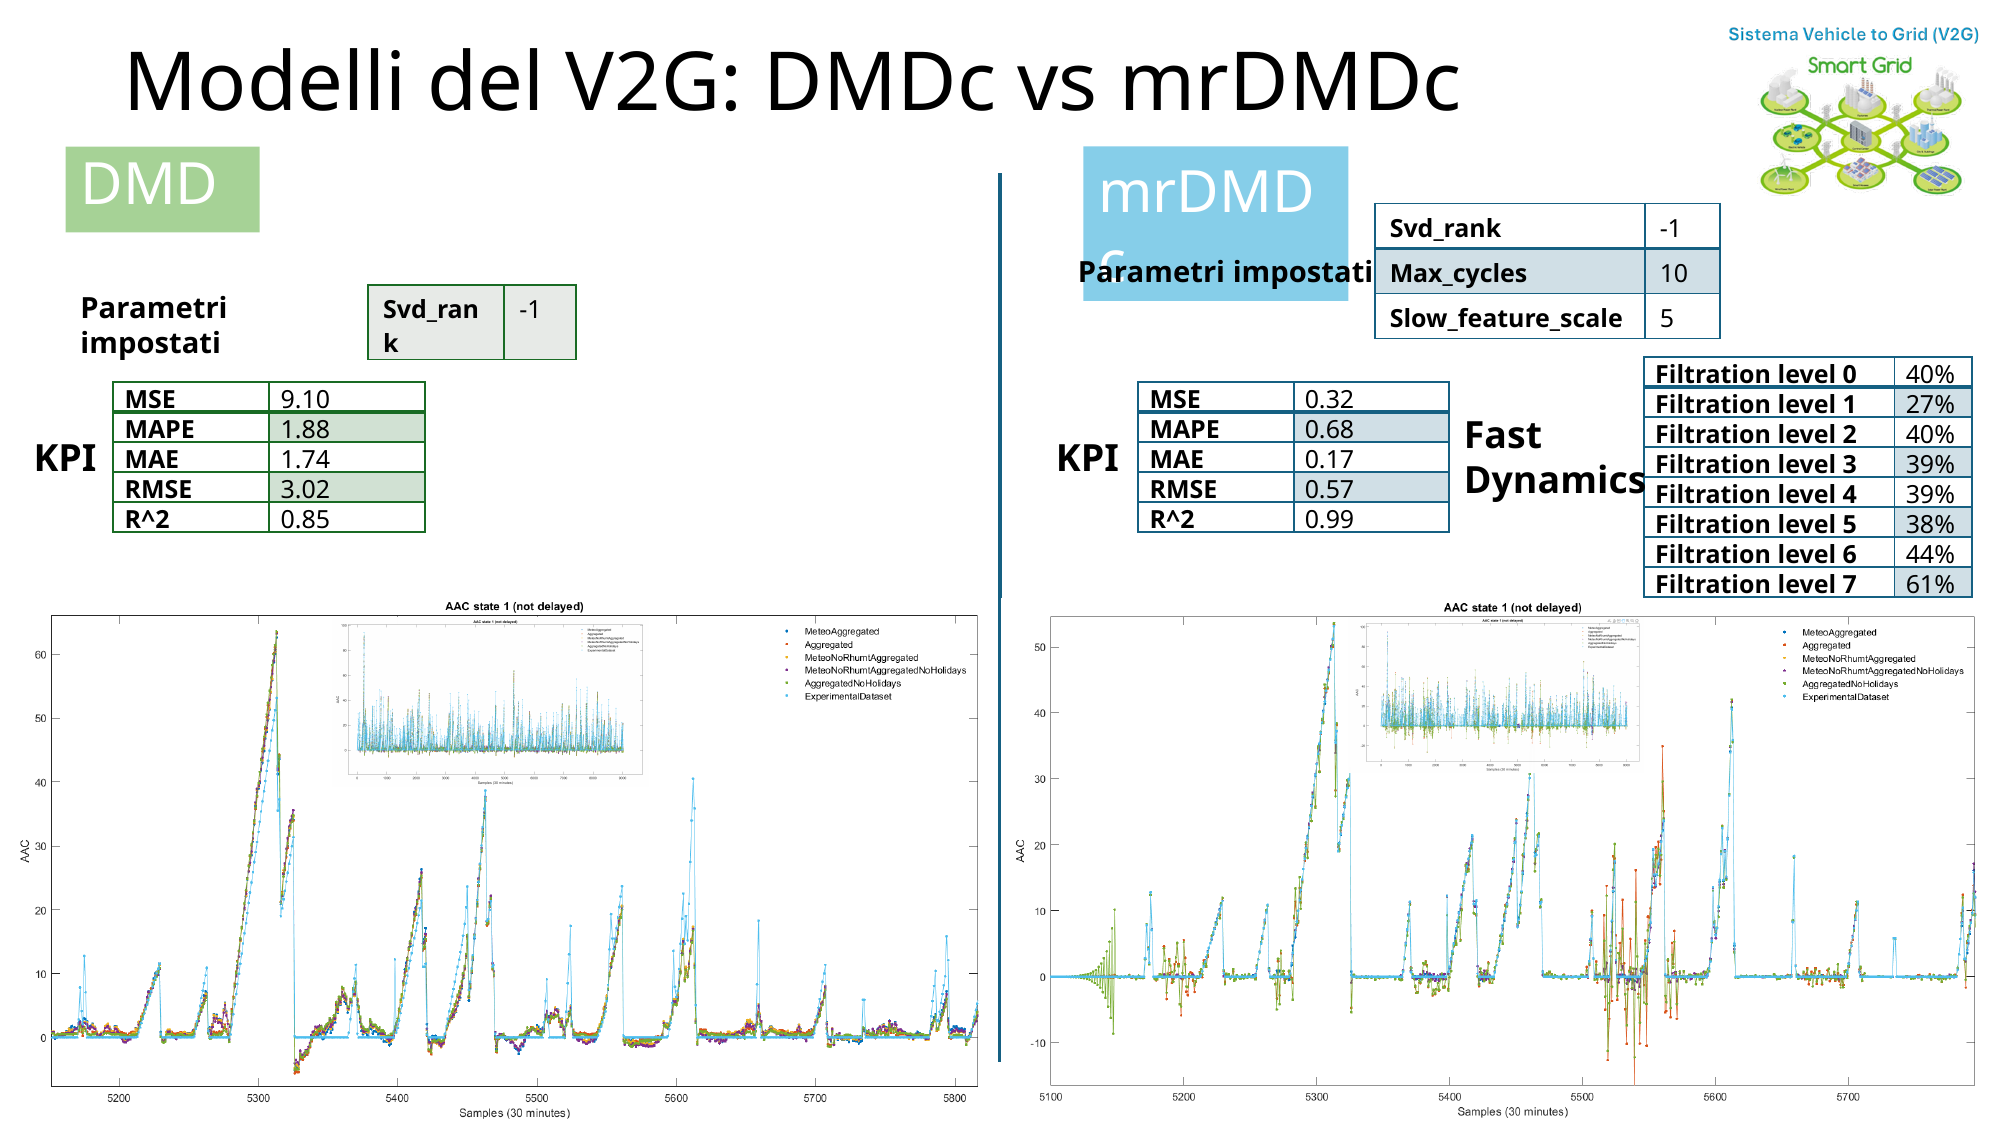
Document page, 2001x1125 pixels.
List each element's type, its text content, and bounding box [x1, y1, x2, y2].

text_box KPI [1041, 426, 1167, 487]
table_cell R^2 [1139, 503, 1293, 531]
table_cell Filtration level 2 [1669, 418, 1894, 446]
table_cell 39% [1895, 448, 1971, 476]
table_header Svd_rank [1376, 204, 1644, 247]
table_cell 0.99 [1295, 503, 1448, 531]
table_cell Filtration level 3 [1669, 448, 1894, 476]
picture [1719, 19, 1988, 197]
picture [1001, 597, 1988, 1125]
table_cell 27% [1895, 389, 1971, 416]
table_cell 5 [1646, 294, 1719, 338]
table_cell RMSE [1139, 473, 1293, 501]
table_cell 0.68 [1295, 414, 1448, 441]
table_cell MAPE [114, 414, 268, 441]
table_cell Slow_feature_scale [1376, 294, 1644, 338]
table_header 0.32 [1295, 383, 1448, 410]
table_cell 38% [1895, 508, 1971, 536]
table_cell MAPE [1139, 414, 1293, 441]
table_cell 1.88 [270, 414, 424, 441]
table_cell Filtration level 4 [1669, 478, 1894, 506]
table_cell 61% [1895, 568, 1971, 596]
text_box Fast Dynamics [1449, 403, 1669, 509]
table_cell 44% [1895, 538, 1971, 566]
table_header -1 [1646, 204, 1719, 247]
table_cell RMSE [114, 473, 268, 501]
table_header -1 [505, 286, 575, 359]
picture [5, 595, 993, 1125]
table_header MSE [1139, 383, 1293, 410]
table_header Filtration level 0 [1645, 358, 1894, 385]
table_cell 10 [1646, 250, 1719, 293]
text_box Parametri impostati [65, 281, 361, 367]
table_cell Filtration level 5 [1645, 508, 1894, 536]
table_header 9.10 [270, 383, 424, 410]
table_cell 0.17 [1295, 443, 1448, 471]
text_box mrDMDc [1083, 146, 1349, 245]
table_cell Max_cycles [1419, 250, 1644, 293]
table_cell MAE [144, 443, 268, 471]
table_cell 0.57 [1295, 473, 1448, 501]
table_cell Filtration level 1 [1645, 389, 1894, 416]
table_cell 1.74 [270, 443, 424, 471]
table_cell Filtration level 7 [1645, 568, 1894, 596]
table_cell 3.02 [270, 473, 424, 501]
text_box KPI [18, 426, 144, 487]
text_box Parametri impostati [1063, 245, 1419, 296]
table_cell R^2 [114, 503, 268, 531]
table_cell Filtration level 6 [1645, 538, 1894, 566]
text_box mrDMDc [1083, 296, 1349, 301]
table_header Svd_rank [369, 286, 503, 359]
table_cell 40% [1895, 418, 1971, 446]
table_cell MAE [1167, 443, 1293, 471]
table_cell 39% [1895, 478, 1971, 506]
list DMDc [65, 146, 260, 233]
table_header MSE [114, 383, 268, 410]
table_cell 0.85 [270, 503, 424, 531]
title Modelli del V2G: DMDc vs mrDMDc [109, 0, 1523, 172]
table_header 40% [1895, 358, 1971, 385]
